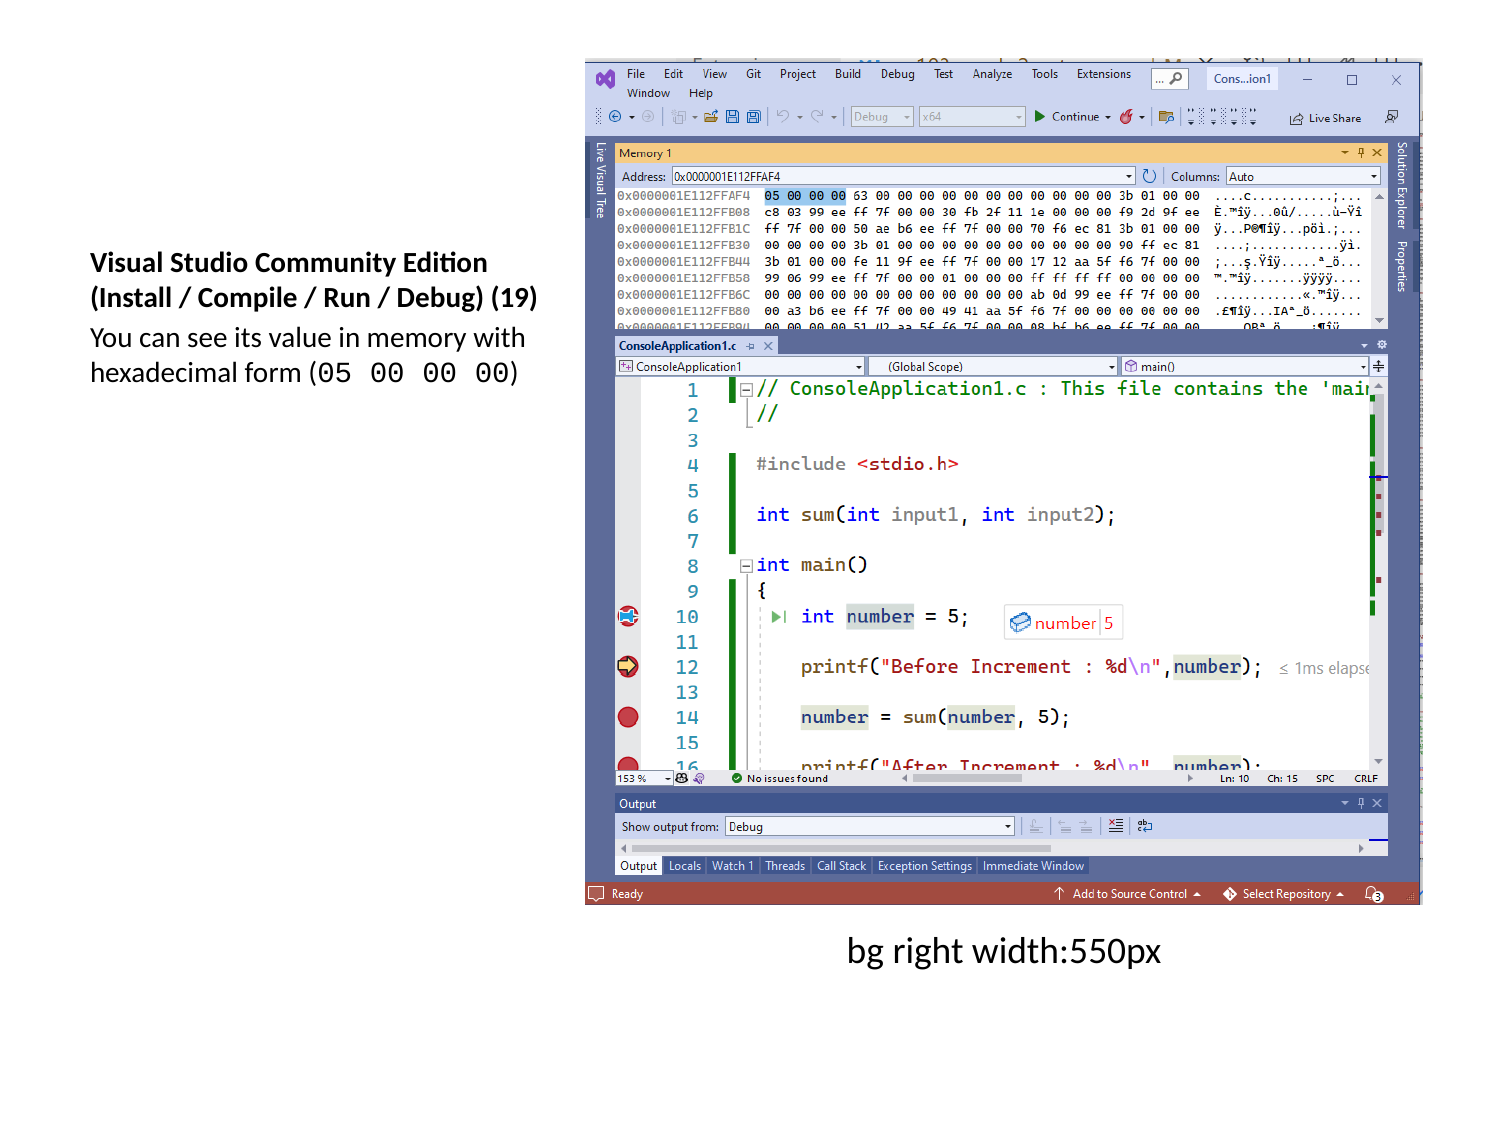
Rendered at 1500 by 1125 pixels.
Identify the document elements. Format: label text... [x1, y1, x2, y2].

picture [585, 58, 1424, 905]
text_box bg right width:550px [585, 918, 1423, 1003]
list Visual Studio Community Edition (Install / Compile / Run / Debug) (19) You can see its value in memory with hexadecimal form (05 00 00 00) [75, 235, 569, 1005]
